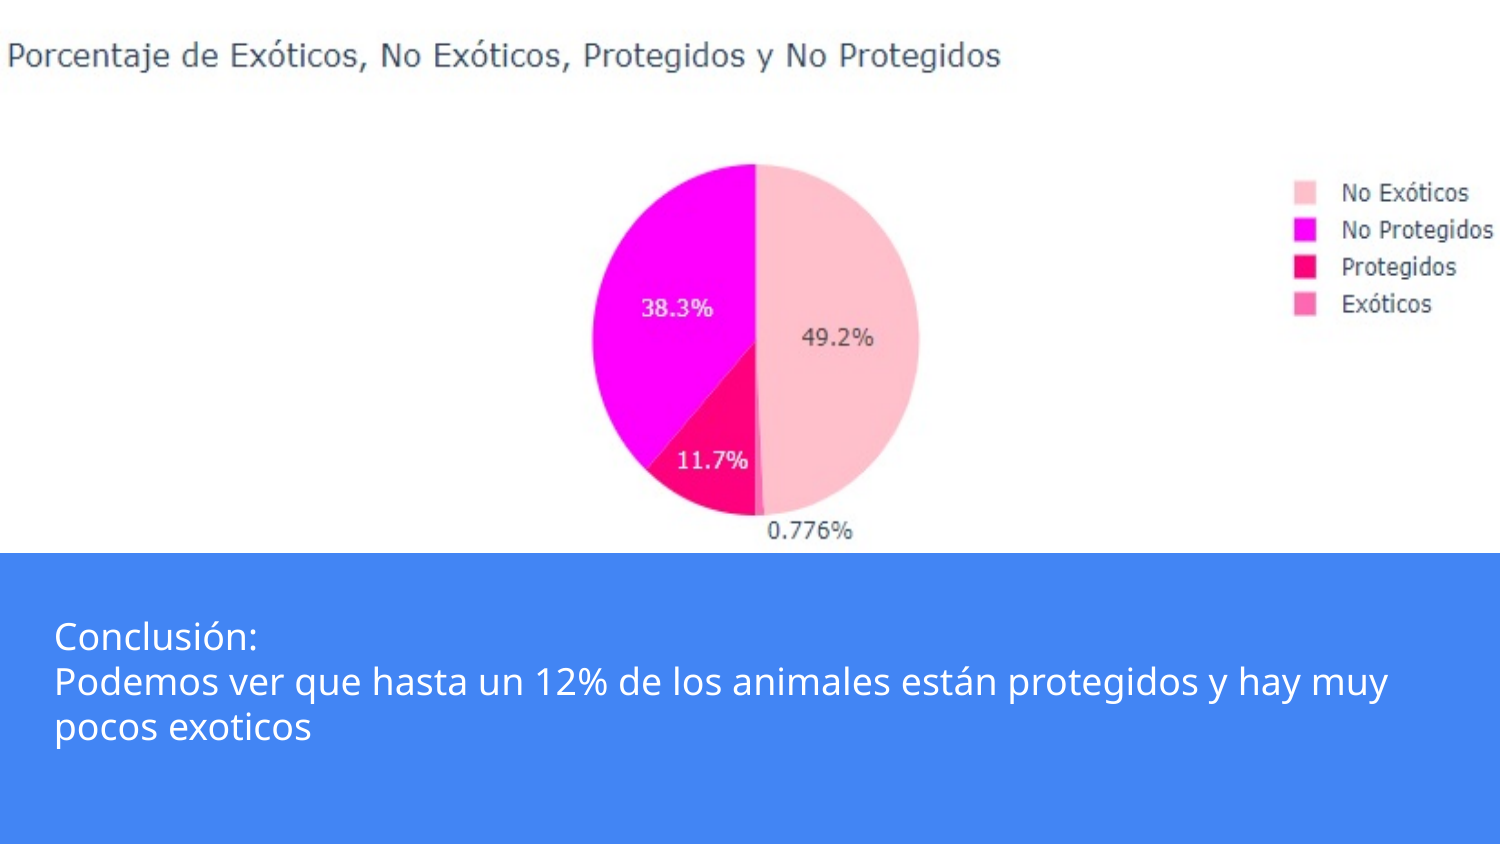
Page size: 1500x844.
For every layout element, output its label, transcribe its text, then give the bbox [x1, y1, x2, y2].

text_box Conclusión: Podemos ver que hasta un 12% de los animales están protegidos y hay muy pocos exoticos [39, 597, 1465, 778]
picture [0, 0, 1500, 553]
